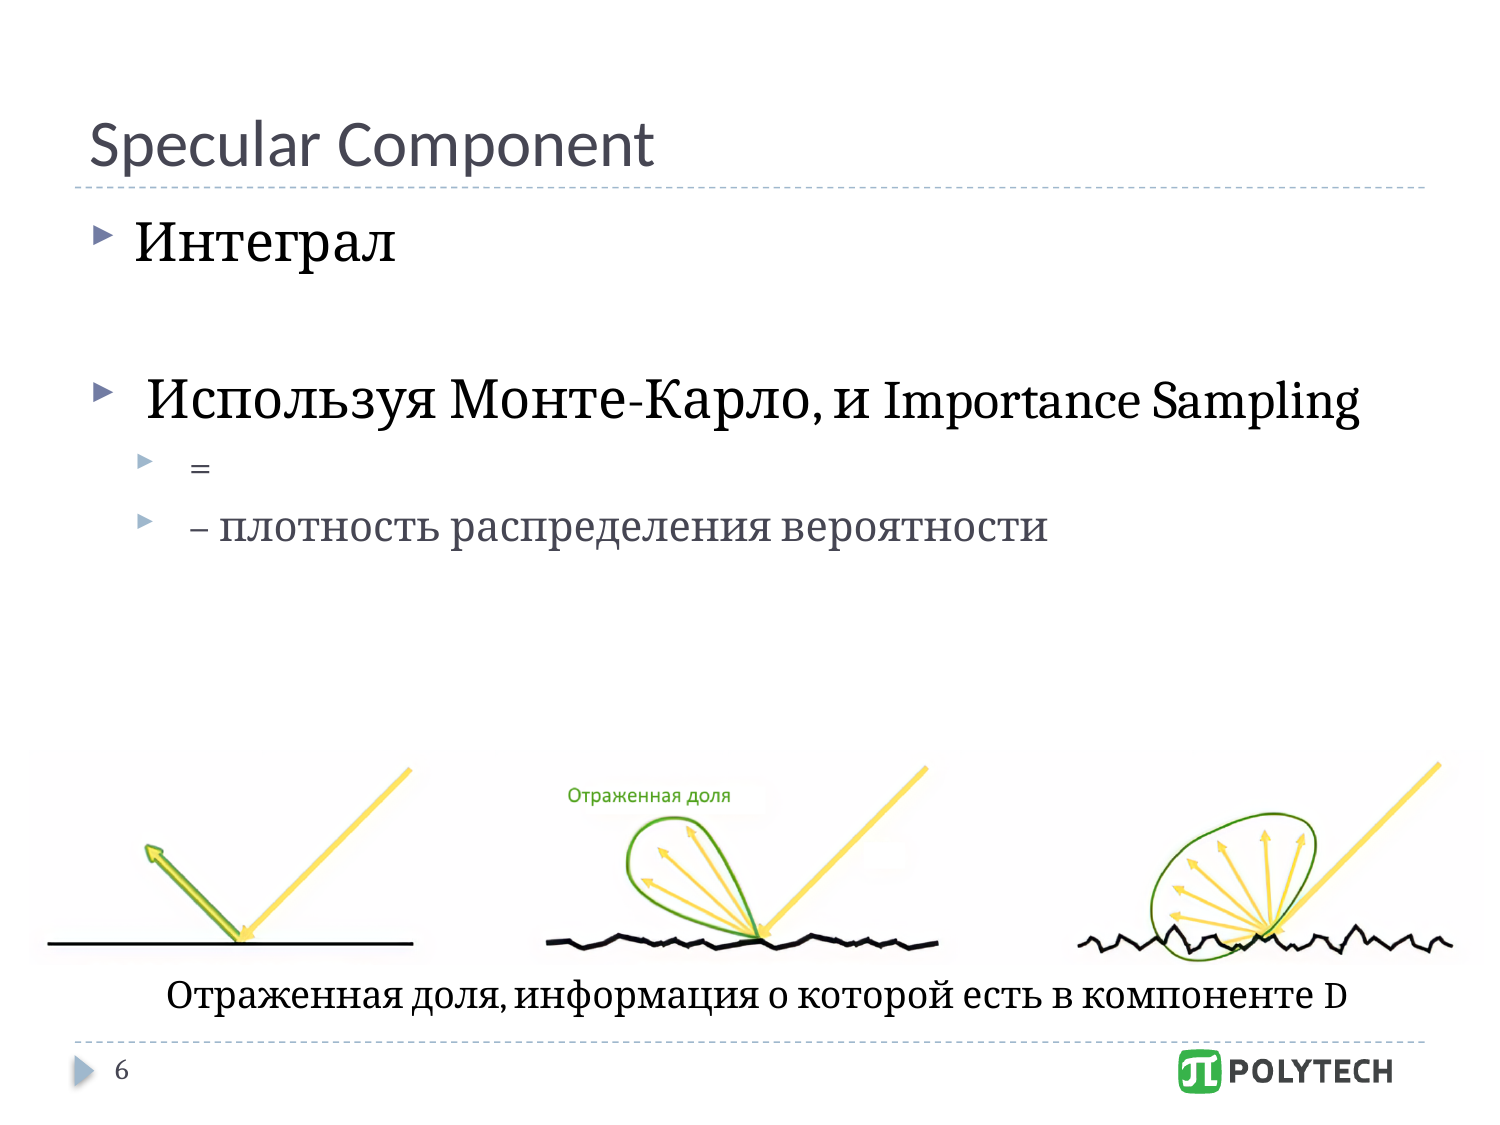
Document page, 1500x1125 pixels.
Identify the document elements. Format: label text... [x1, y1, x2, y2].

picture [1166, 1039, 1403, 1103]
title Specular Component [75, 24, 1425, 188]
text_box Отраженная доля, информация о которой есть в компоненте D [151, 978, 1363, 1024]
slide_number 6 [100, 1042, 426, 1103]
picture [29, 749, 1484, 965]
